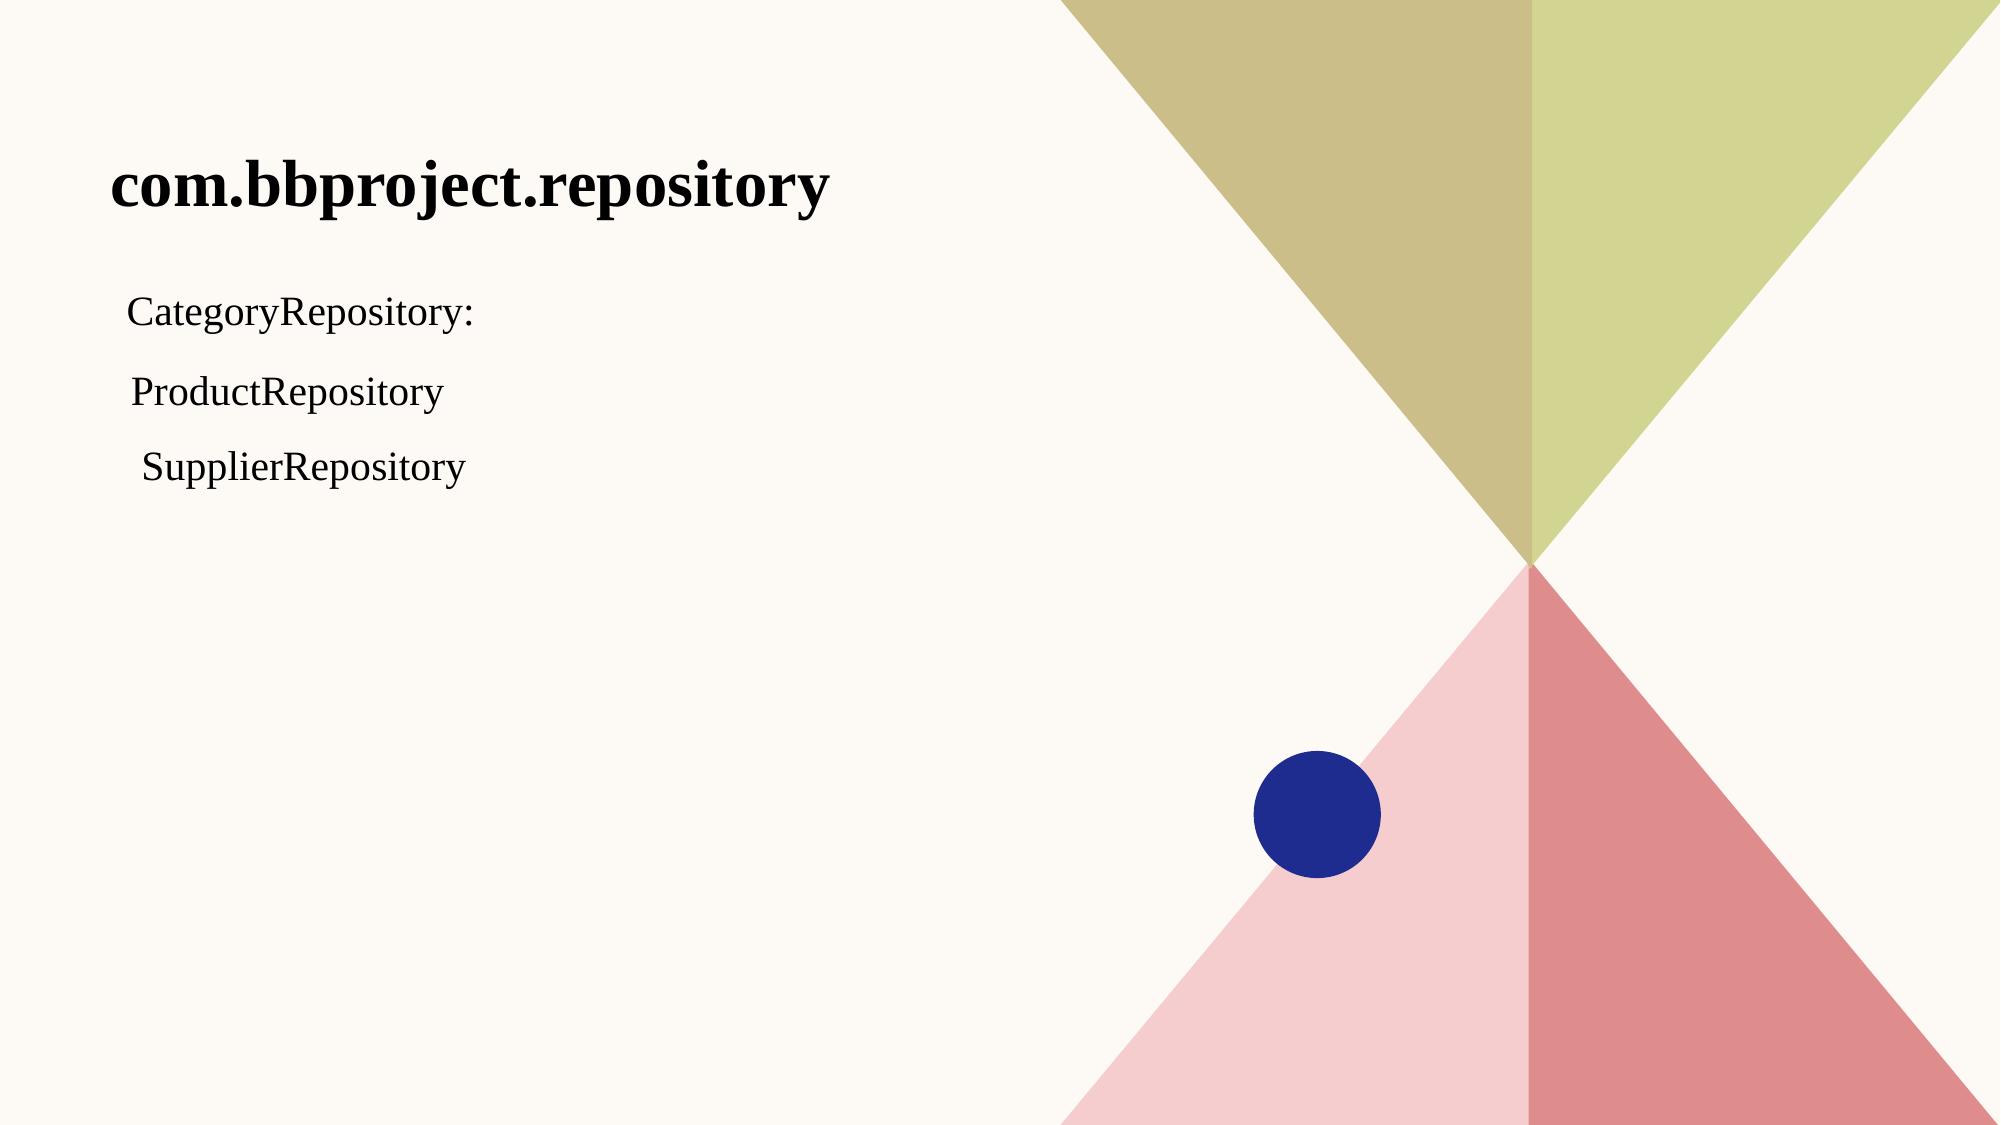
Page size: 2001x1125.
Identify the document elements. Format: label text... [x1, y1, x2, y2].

list com.bbproject.repository CategoryRepository: ProductRepository SupplierRepository [94, 91, 1214, 935]
